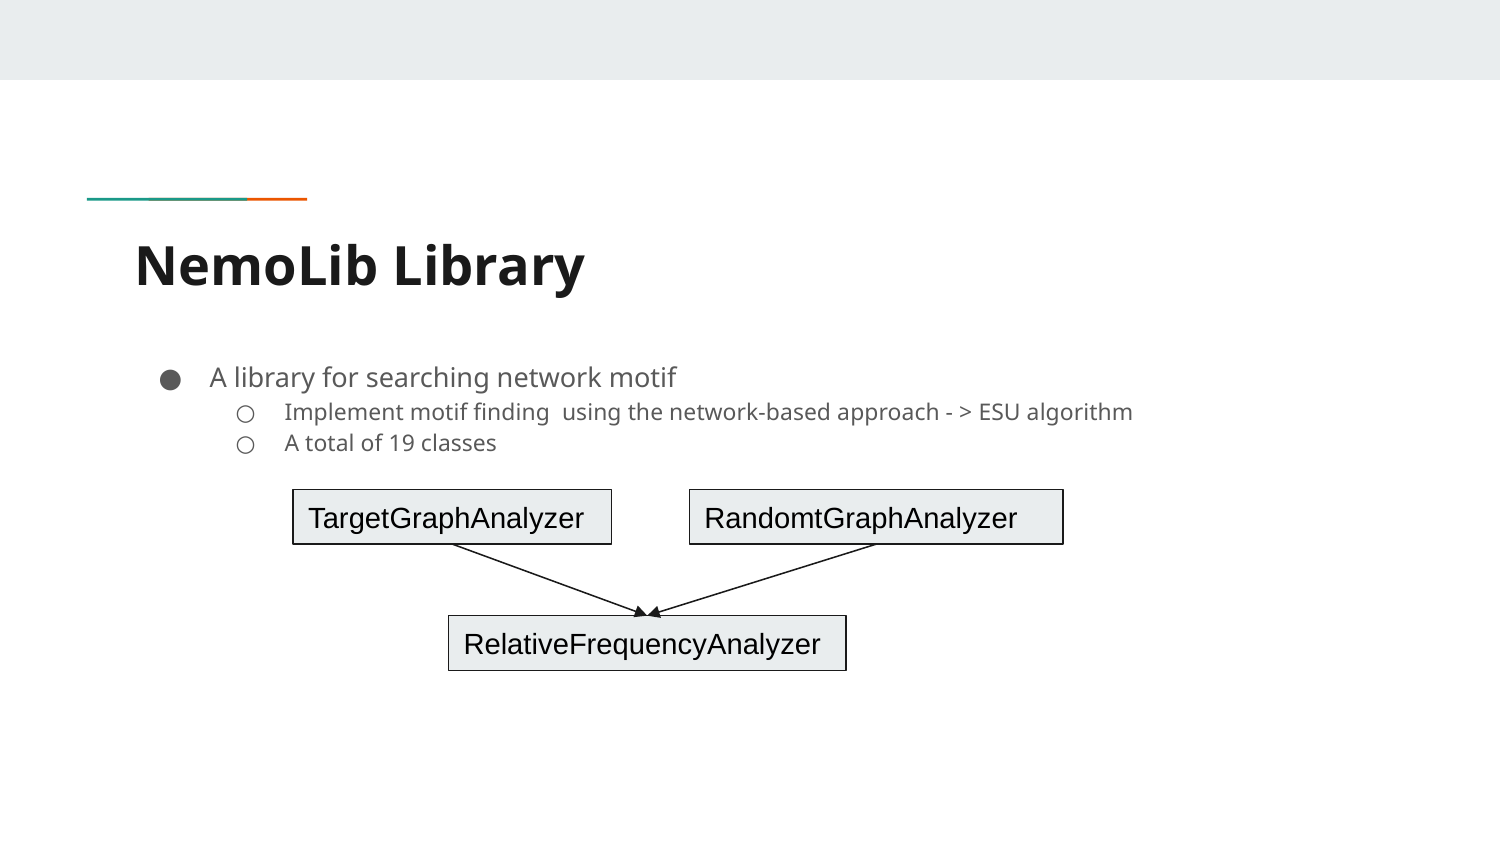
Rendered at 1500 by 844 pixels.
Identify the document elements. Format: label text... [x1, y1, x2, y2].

text_box RandomtGraphAnalyzer [689, 489, 1064, 545]
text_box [452, 543, 645, 616]
list A library for searching network motif Implement motif finding using the network-based approach - > ESU algorithm A total of 19 classes [119, 341, 1381, 712]
text_box TargetGraphAnalyzer [293, 489, 612, 545]
title NemoLib Library [119, 216, 1381, 305]
text_box RelativeFrequencyAnalyzer [448, 620, 846, 671]
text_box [646, 543, 877, 616]
